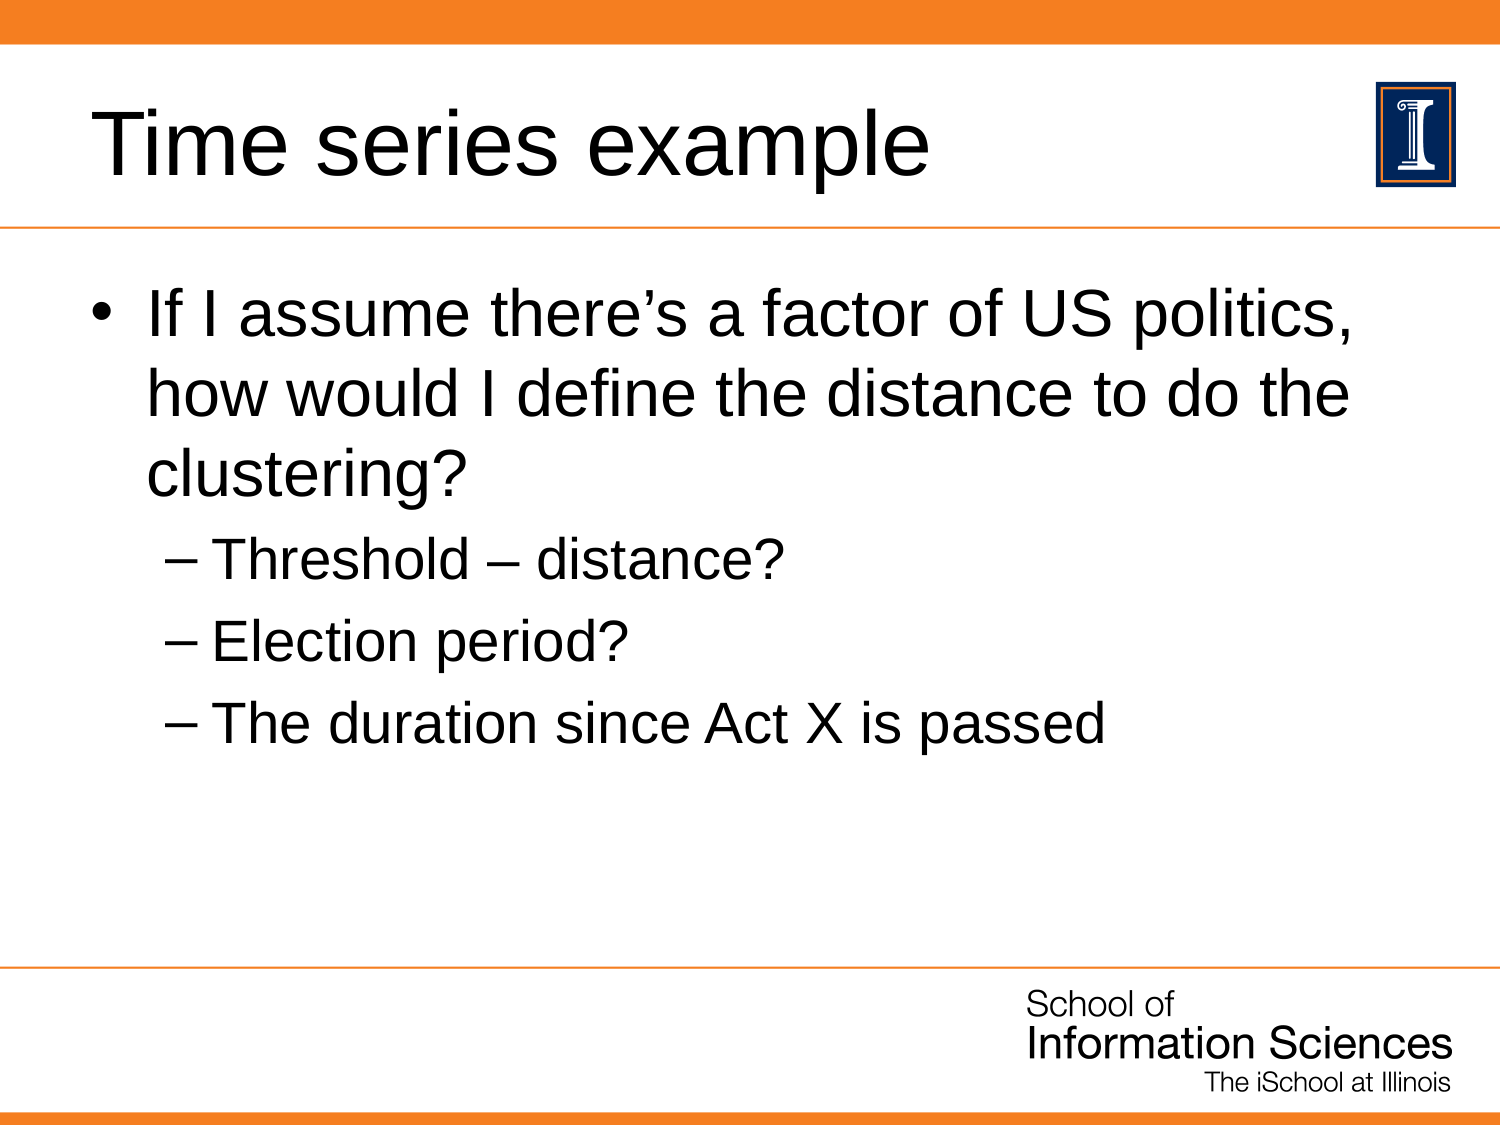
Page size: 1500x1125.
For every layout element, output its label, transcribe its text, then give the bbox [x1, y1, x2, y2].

list If I assume there’s a factor of US politics, how would I define the distance to do the clustering? Threshold – distance? Election period? The duration since Act X is passed [75, 262, 1425, 968]
title Time series example [75, 45, 1425, 233]
picture [0, 0, 1500, 1125]
